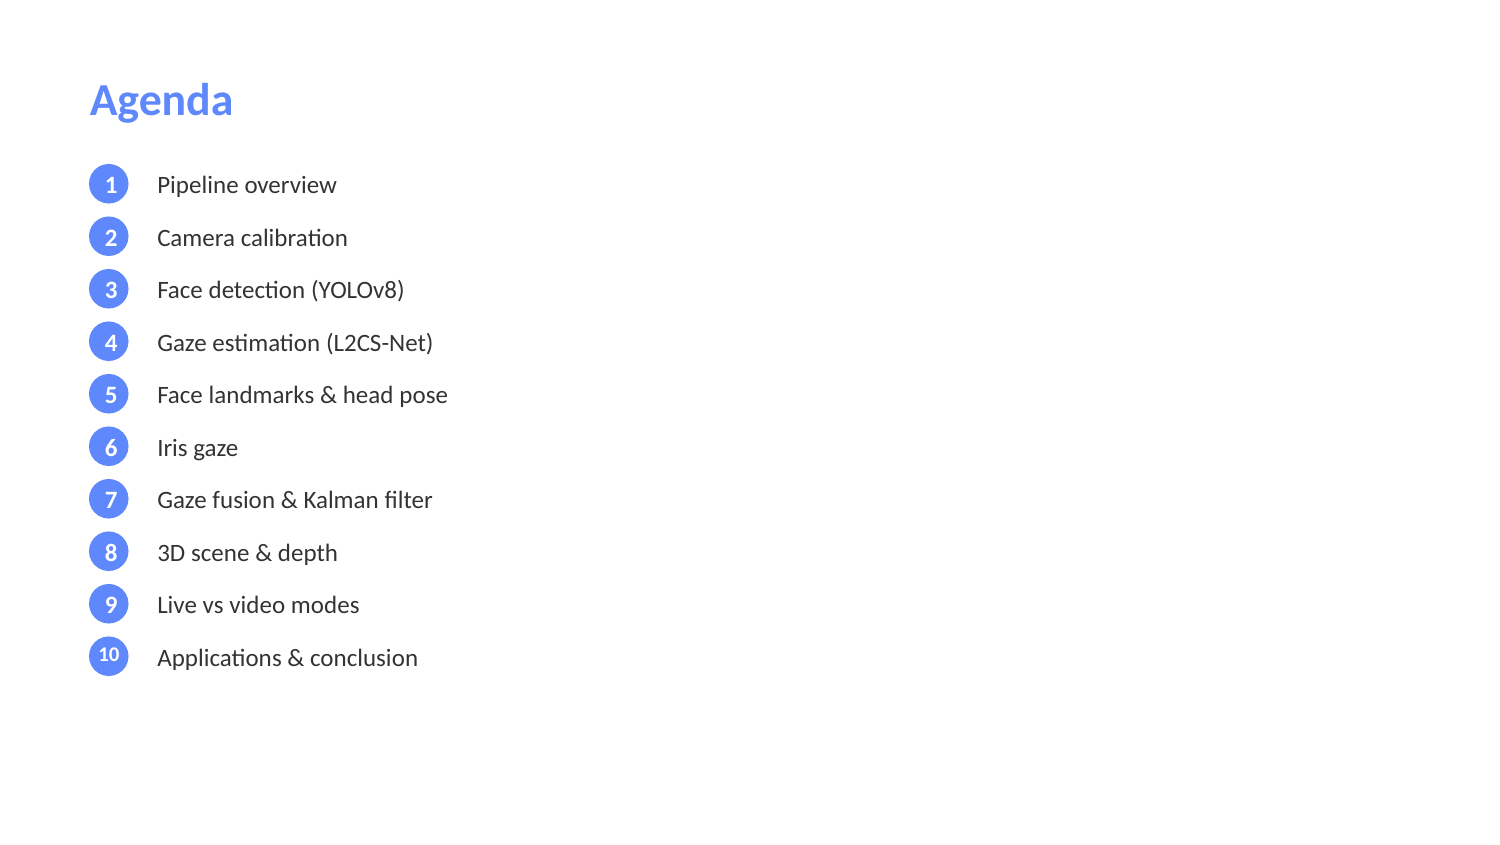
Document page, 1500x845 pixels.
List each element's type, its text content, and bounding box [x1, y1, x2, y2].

text_box Gaze fusion & Kalman filter [142, 480, 1418, 518]
text_box 9 [90, 585, 128, 623]
text_box Face landmarks & head pose [142, 375, 1418, 413]
text_box 7 [90, 480, 128, 518]
text_box 3 [90, 270, 128, 308]
text_box 6 [90, 427, 128, 465]
text_box 4 [90, 322, 128, 360]
text_box 10 [82, 627, 135, 680]
text_box Pipeline overview [142, 165, 1418, 203]
text_box Applications & conclusion [142, 637, 1418, 675]
text_box 1 [90, 165, 128, 203]
text_box Face detection (YOLOv8) [142, 270, 1418, 308]
text_box 5 [90, 375, 128, 413]
text_box Live vs video modes [142, 585, 1418, 623]
text_box Agenda [74, 44, 1425, 150]
text_box Gaze estimation (L2CS-Net) [142, 322, 1418, 360]
text_box Camera calibration [142, 217, 1418, 255]
text_box 8 [90, 532, 128, 570]
text_box 3D scene & depth [142, 532, 1418, 570]
text_box Iris gaze [142, 427, 1418, 465]
text_box 2 [90, 217, 128, 255]
